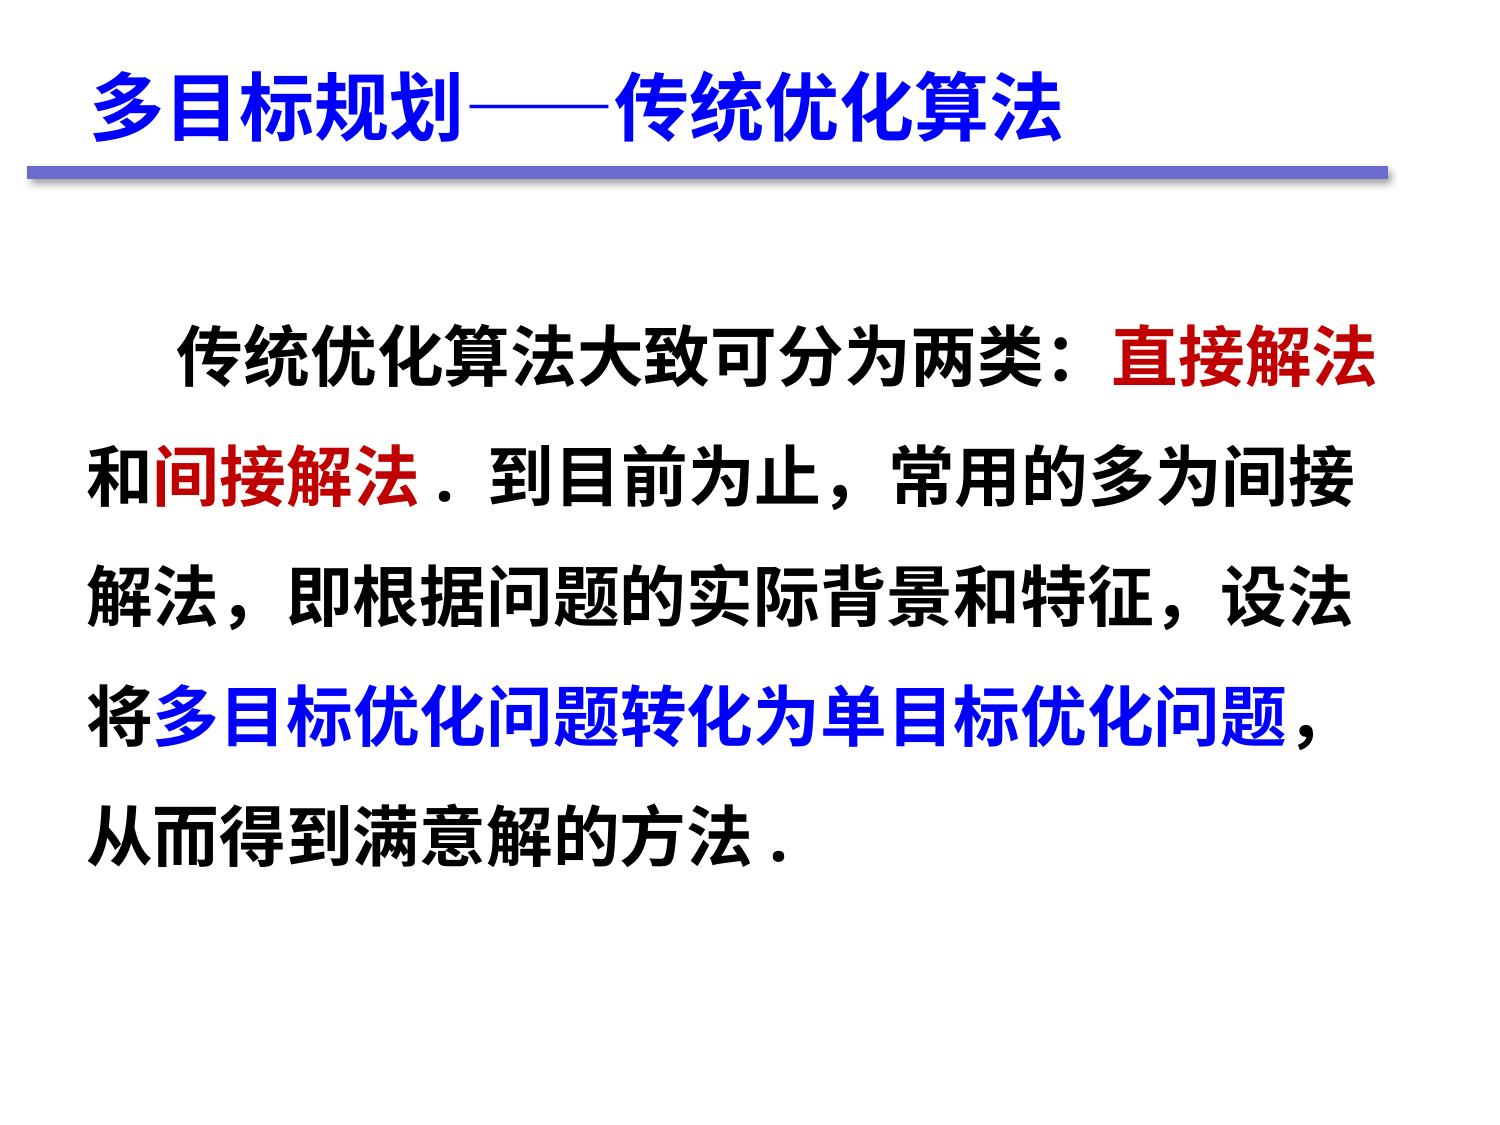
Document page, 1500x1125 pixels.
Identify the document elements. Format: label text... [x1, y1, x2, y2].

text_box 多目标规划——传统优化算法 [75, 53, 1128, 158]
list 传统优化算法大致可分为两类：直接解法和间接解法. 到目前为止，常用的多为间接解法，即根据问题的实际背景和特征，设法将多目标优化问题转化为单目标优化问题，从而得到满意解的方法. [71, 267, 1422, 953]
